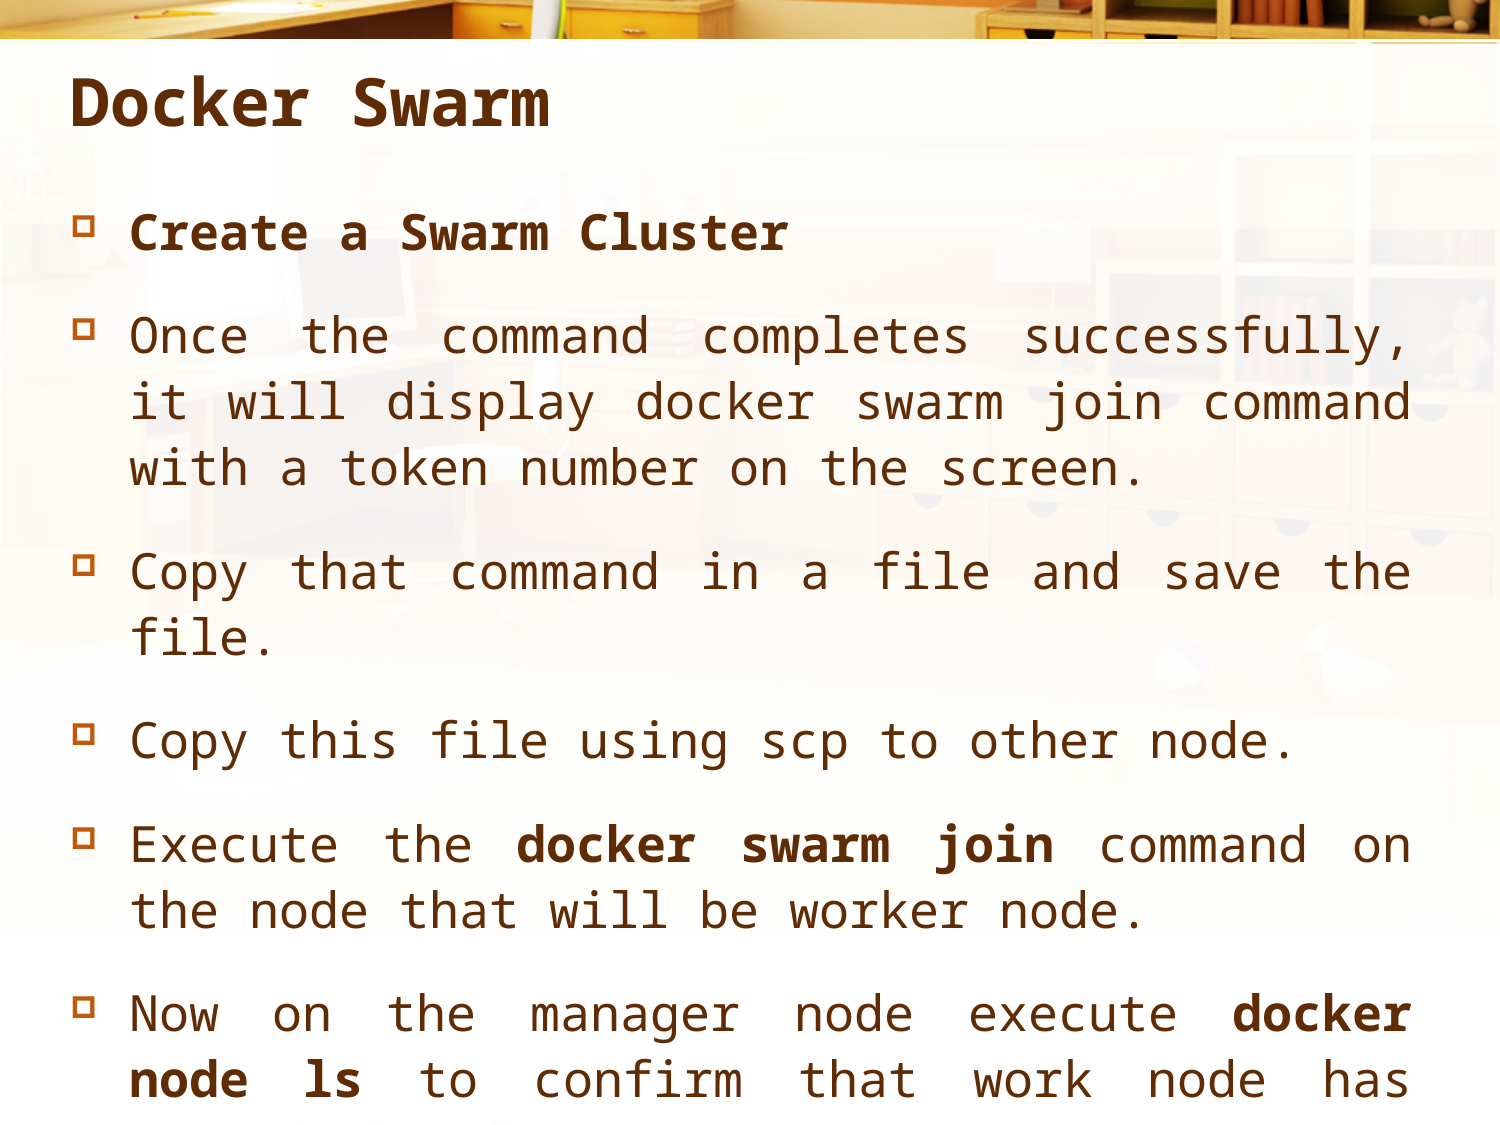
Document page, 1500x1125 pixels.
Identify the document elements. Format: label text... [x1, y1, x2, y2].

picture [0, 0, 1500, 39]
list Create a Swarm Cluster Once the command completes successfully, it will display docker swarm join command with a token number on the screen. Copy that command in a file and save the file. Copy this file using scp to other node. Execute the docker swarm join command on the node that will be worker node. Now on the manager node execute docker node ls to confirm that work node has joined the cluster. [55, 186, 1428, 1040]
title Docker Swarm [55, 42, 1430, 149]
